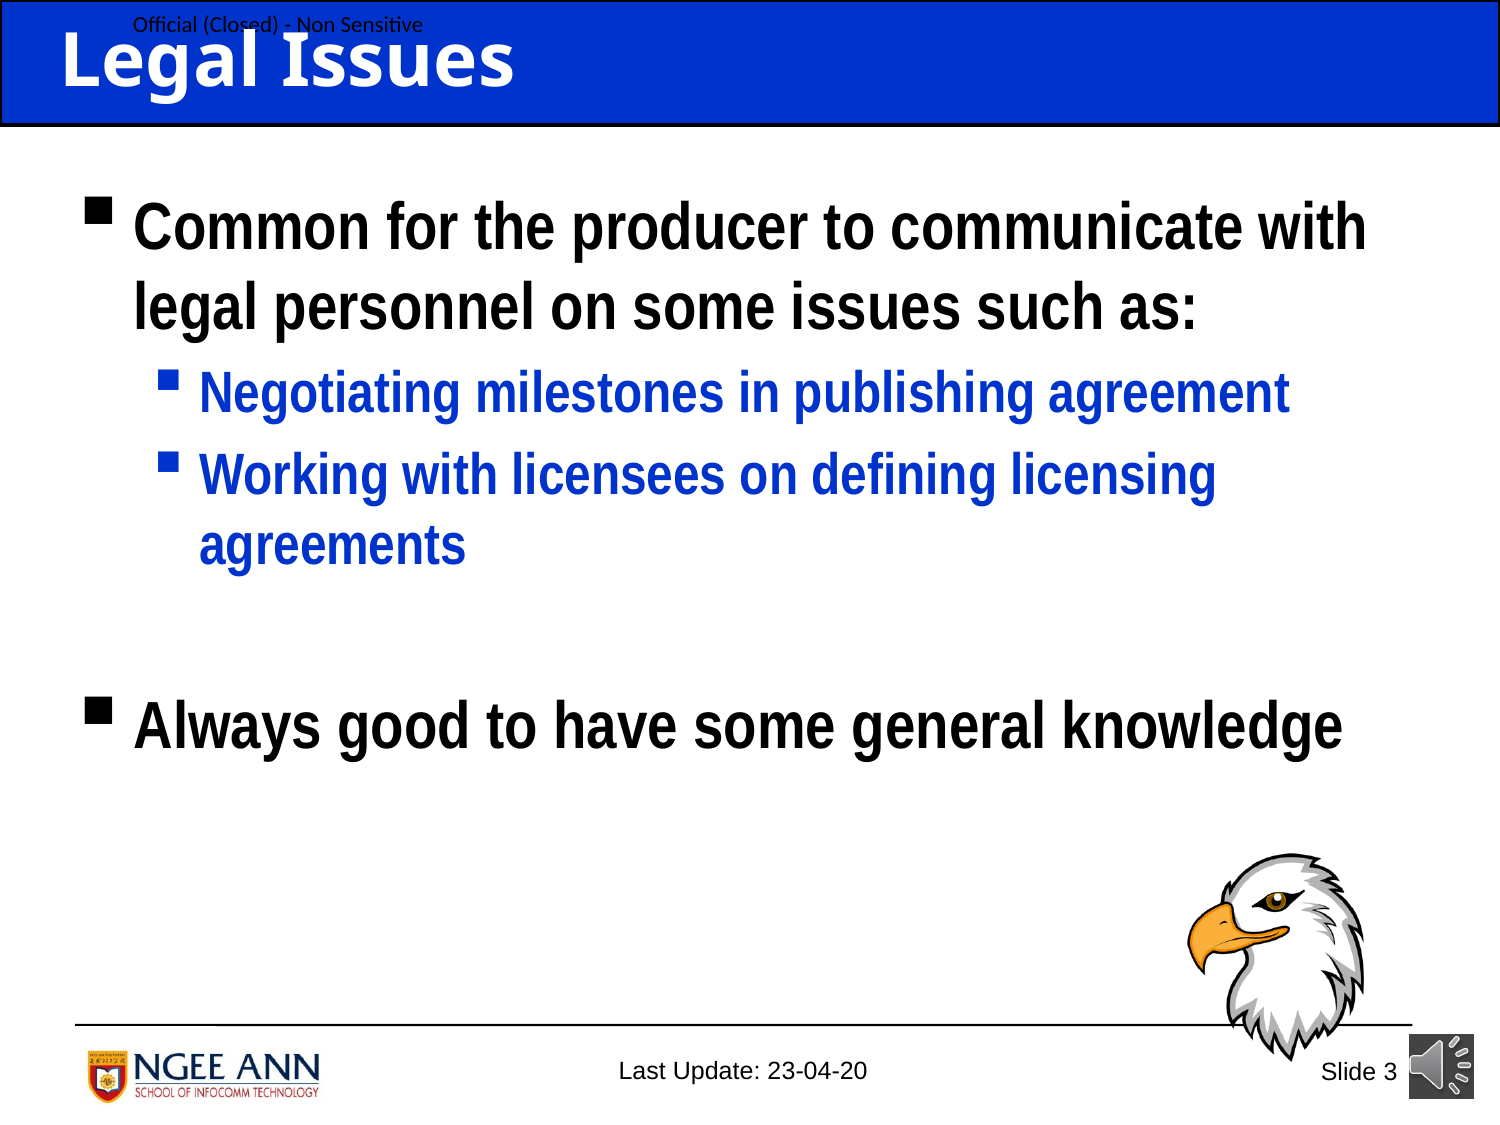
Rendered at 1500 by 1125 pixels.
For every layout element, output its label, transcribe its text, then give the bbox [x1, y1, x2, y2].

picture [1408, 1033, 1476, 1101]
picture [1187, 853, 1364, 1063]
title Legal Issues [23, 0, 1500, 115]
list Common for the producer to communicate with legal personnel on some issues such as: Negotiating milestones in publishing agreement Working with licensees on defining licensing agreements Always good to have some general knowledge [62, 174, 1400, 1025]
picture [62, 1028, 344, 1125]
slide_number Slide 3 [1099, 1030, 1413, 1094]
